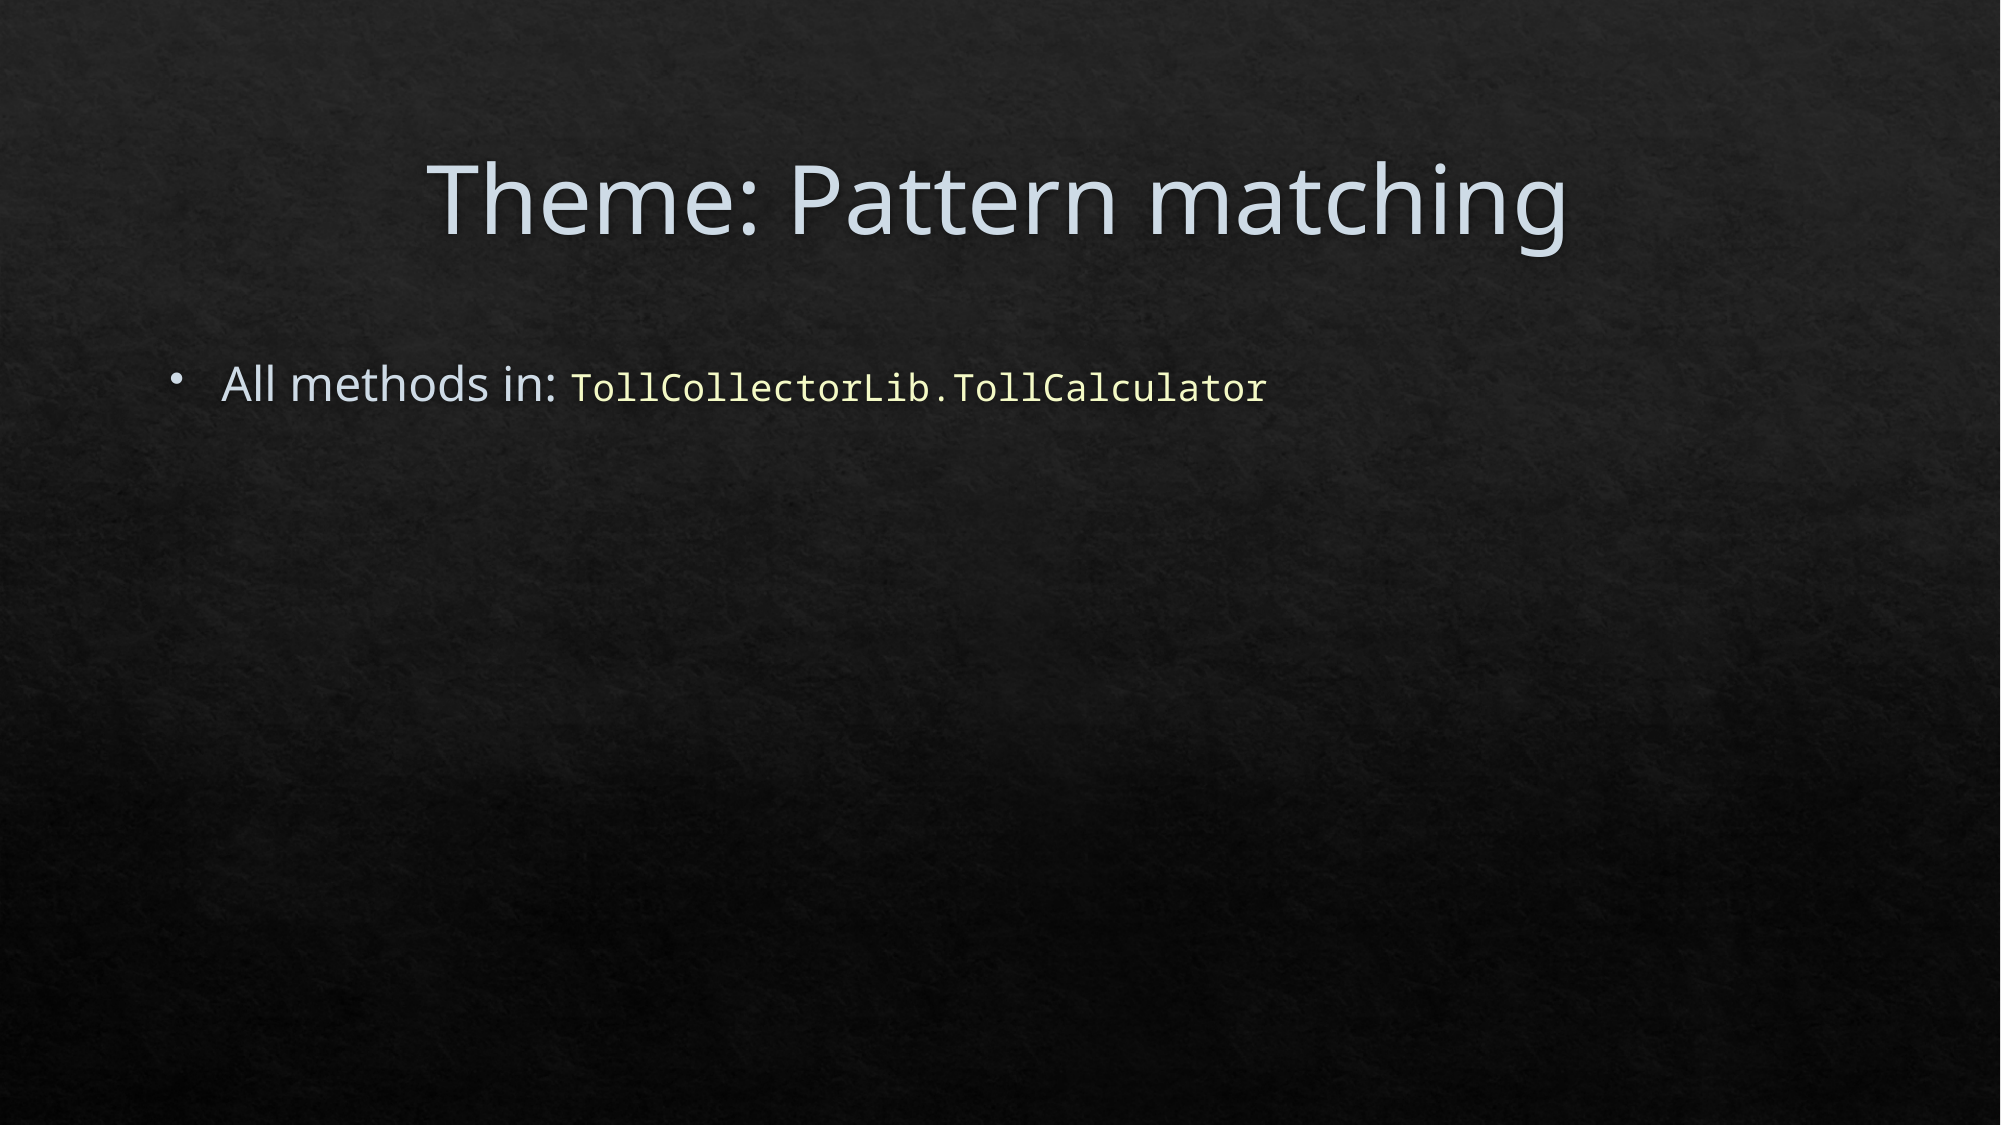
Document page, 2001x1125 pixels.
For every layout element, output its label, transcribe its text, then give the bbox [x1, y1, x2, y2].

title Theme: Pattern matching [149, 99, 1849, 307]
list All methods in: TollCollectorLib.TollCalculator [149, 340, 1849, 950]
